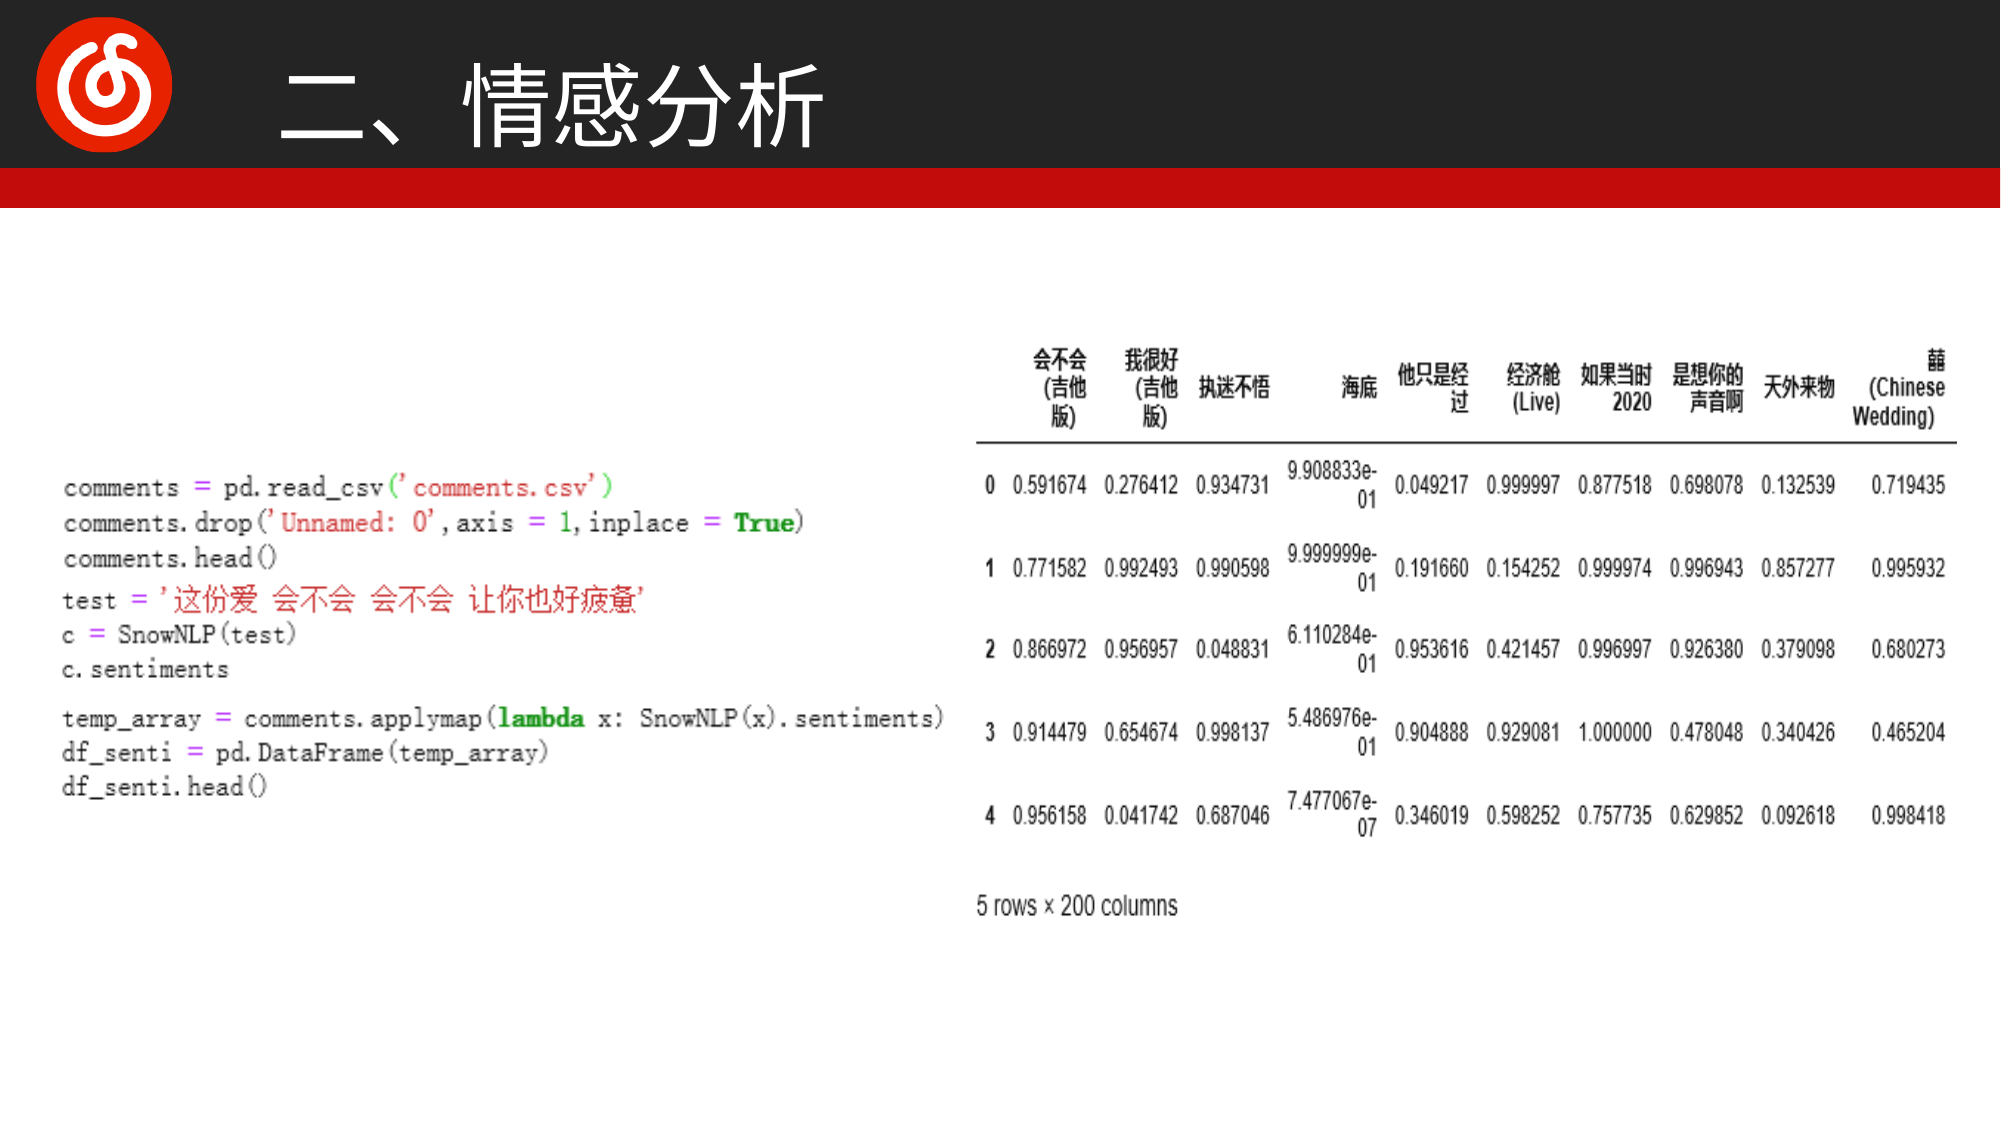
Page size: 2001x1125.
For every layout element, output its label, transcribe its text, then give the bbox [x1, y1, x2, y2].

title 二、情感分析 [262, 54, 1893, 204]
picture [59, 330, 1957, 941]
picture [35, 16, 173, 153]
